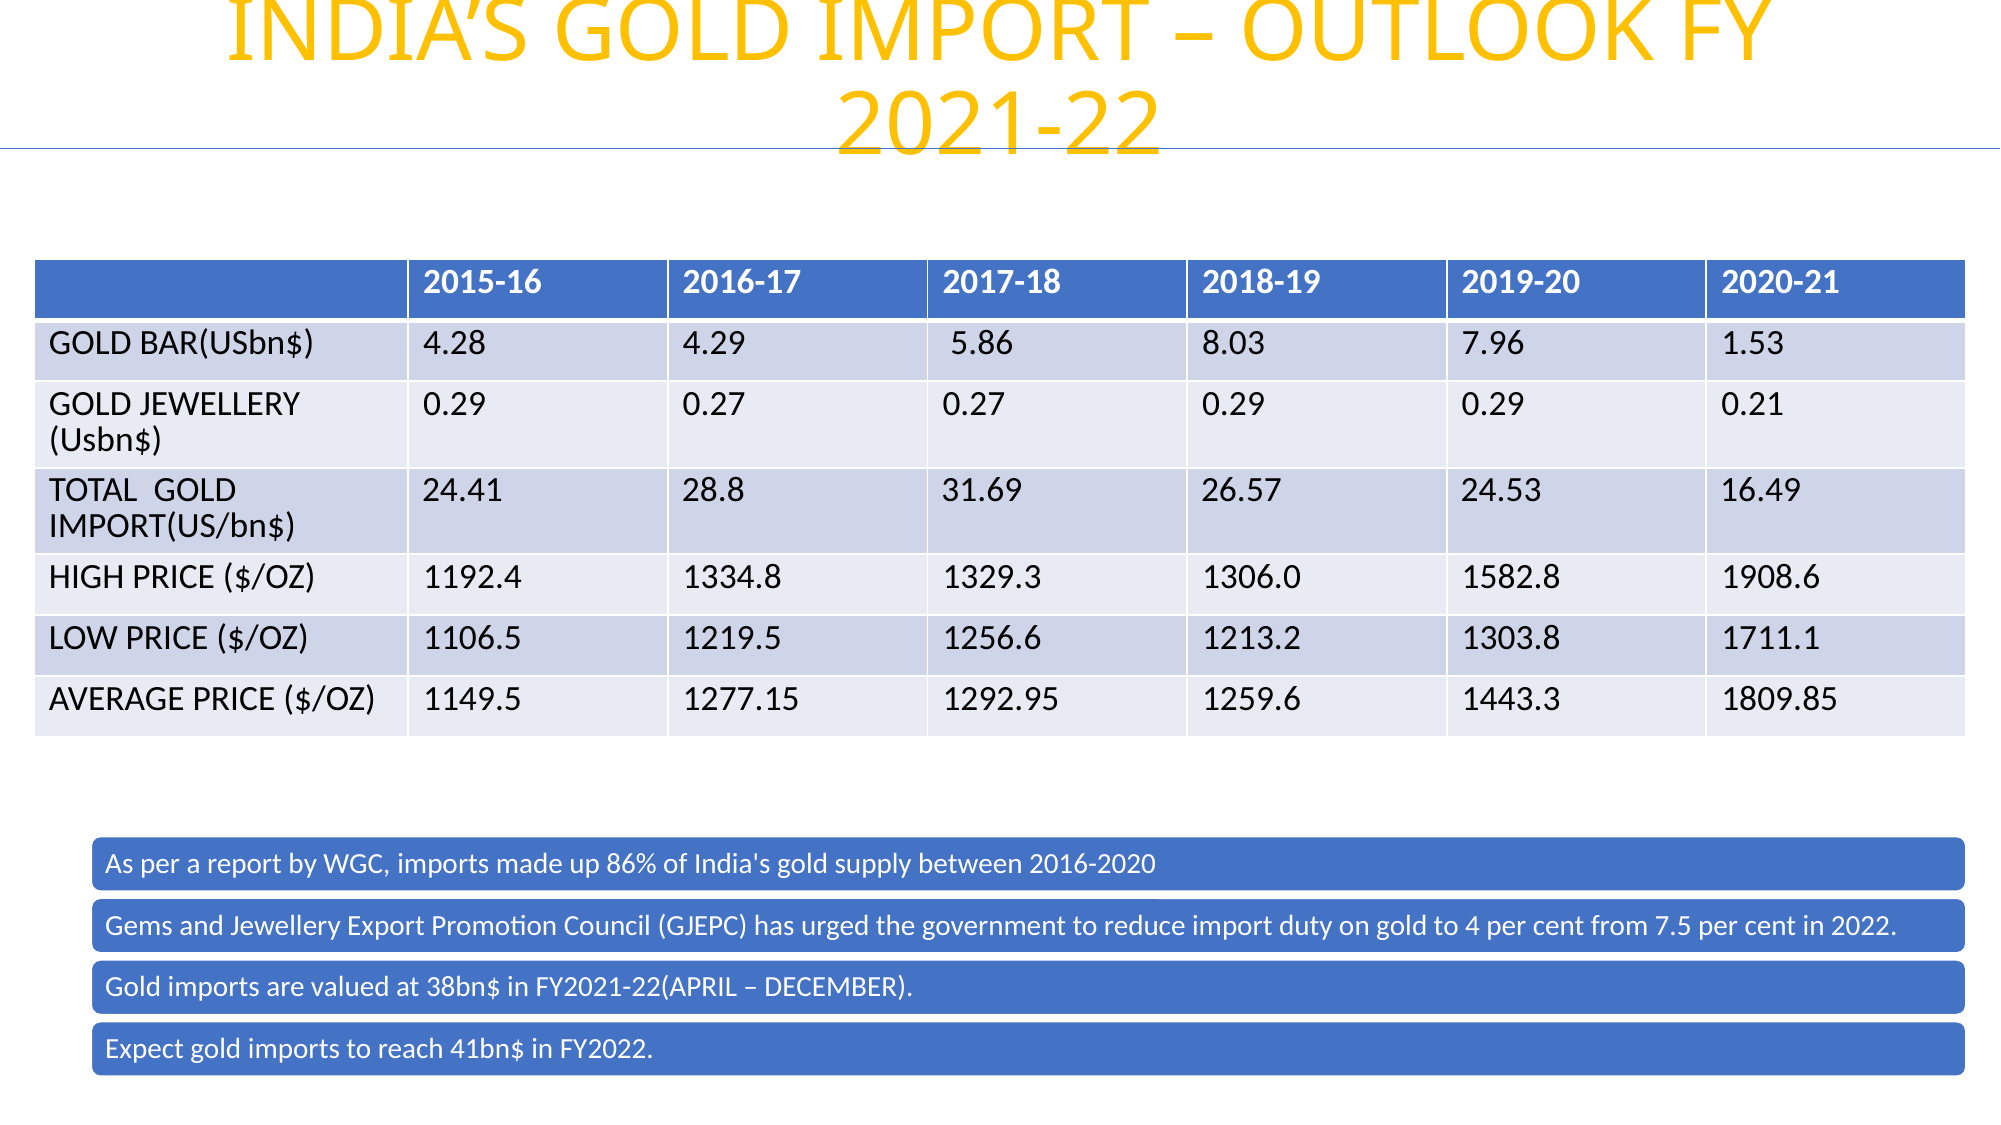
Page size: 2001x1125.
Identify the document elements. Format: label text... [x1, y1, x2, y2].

table_cell 26.57 [1188, 469, 1446, 553]
table_header 2016-17 [669, 260, 927, 318]
table_cell 0.27 [669, 382, 927, 467]
table_cell 1306.0 [1188, 555, 1446, 614]
table_cell 1809.85 [1707, 677, 1965, 736]
table_cell 0.27 [928, 382, 1186, 467]
table_cell 0.29 [409, 382, 667, 467]
table_cell 8.03 [1188, 323, 1446, 380]
table_cell 0.21 [1707, 382, 1965, 467]
table_cell 1303.8 [1448, 616, 1705, 675]
table_cell 4.28 [409, 323, 667, 380]
table_cell 1256.6 [928, 616, 1186, 675]
table_cell 1443.3 [1448, 677, 1705, 736]
table_cell 31.69 [928, 469, 1186, 553]
table_cell 28.8 [669, 469, 927, 553]
table_cell HIGH PRICE ($/OZ) [35, 555, 407, 614]
table_cell 1106.5 [409, 616, 667, 675]
table_cell 1292.95 [928, 677, 1186, 736]
table_header [35, 260, 407, 318]
table_header 2019-20 [1448, 260, 1705, 318]
table_cell 0.29 [1188, 382, 1446, 467]
table_cell 1334.8 [669, 555, 927, 614]
title INDIA’S GOLD IMPORT – OUTLOOK FY 2021-22 [137, 149, 1863, 188]
table_cell 1259.6 [1188, 677, 1446, 736]
table_cell 1711.1 [1707, 616, 1965, 675]
table_cell 1149.5 [409, 677, 667, 736]
table_cell 1582.8 [1448, 555, 1705, 614]
title INDIA’S GOLD IMPORT – OUTLOOK FY 2021-22 [137, 0, 1863, 148]
table_cell GOLD BAR(USbn$) [35, 323, 407, 380]
table_cell 16.49 [1707, 469, 1965, 553]
table_header 2015-16 [409, 260, 667, 318]
table_cell 0.29 [1448, 382, 1705, 467]
table_cell 1277.15 [669, 677, 927, 736]
table_cell 1213.2 [1188, 616, 1446, 675]
table_cell LOW PRICE ($/OZ) [35, 616, 407, 675]
table_header 2020-21 [1707, 260, 1965, 318]
table_cell AVERAGE PRICE ($/OZ) [35, 677, 407, 736]
table_cell 5.86 [928, 323, 1186, 380]
table_header 2018-19 [1188, 260, 1446, 318]
table_cell 7.96 [1448, 323, 1705, 380]
table_cell TOTAL GOLD IMPORT(US/bn$) [35, 469, 407, 553]
table_cell 1192.4 [409, 555, 667, 614]
table_cell 1.53 [1707, 323, 1965, 380]
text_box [91, 835, 1967, 1078]
table_cell GOLD JEWELLERY (Usbn$) [35, 382, 407, 467]
table_cell 4.29 [669, 323, 927, 380]
table_cell 1219.5 [669, 616, 927, 675]
table_cell 24.53 [1448, 469, 1705, 553]
table_cell 1329.3 [928, 555, 1186, 614]
table_cell 24.41 [409, 469, 667, 553]
table_cell 1908.6 [1707, 555, 1965, 614]
table_header 2017-18 [928, 260, 1186, 318]
